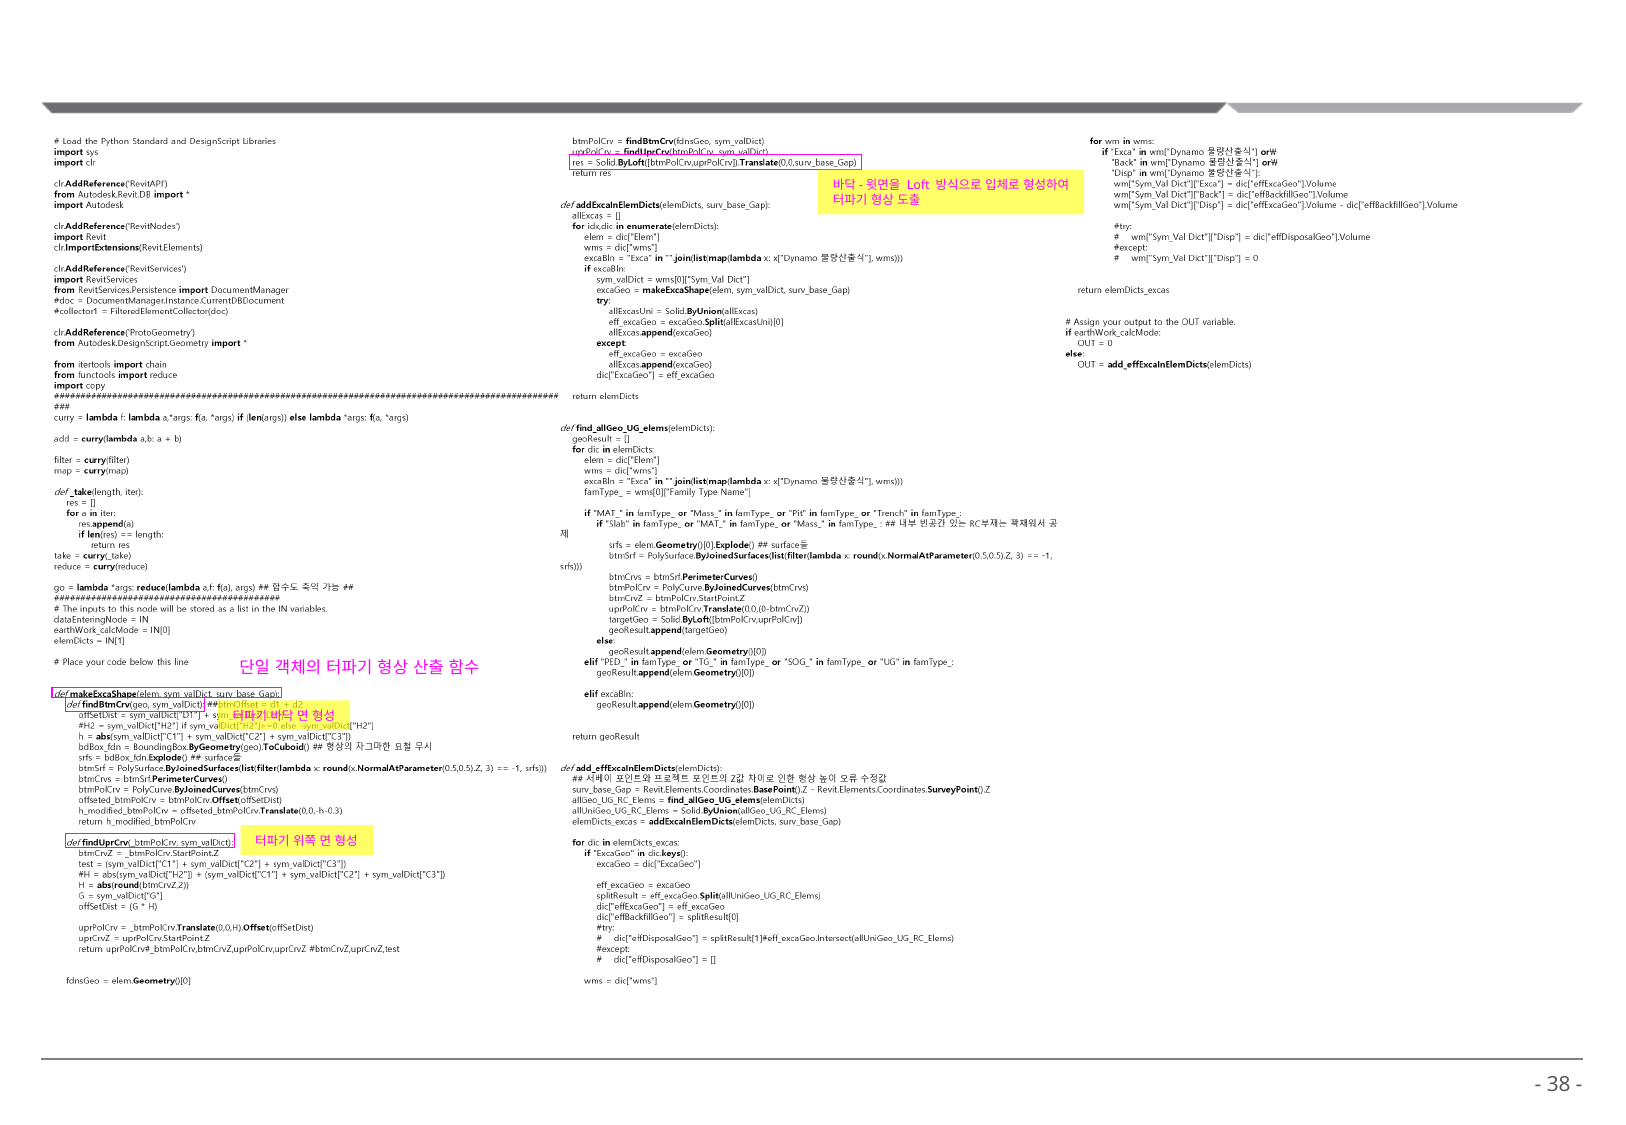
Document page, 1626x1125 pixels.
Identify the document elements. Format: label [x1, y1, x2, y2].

picture [38, 127, 1587, 998]
picture [42, 102, 1583, 114]
